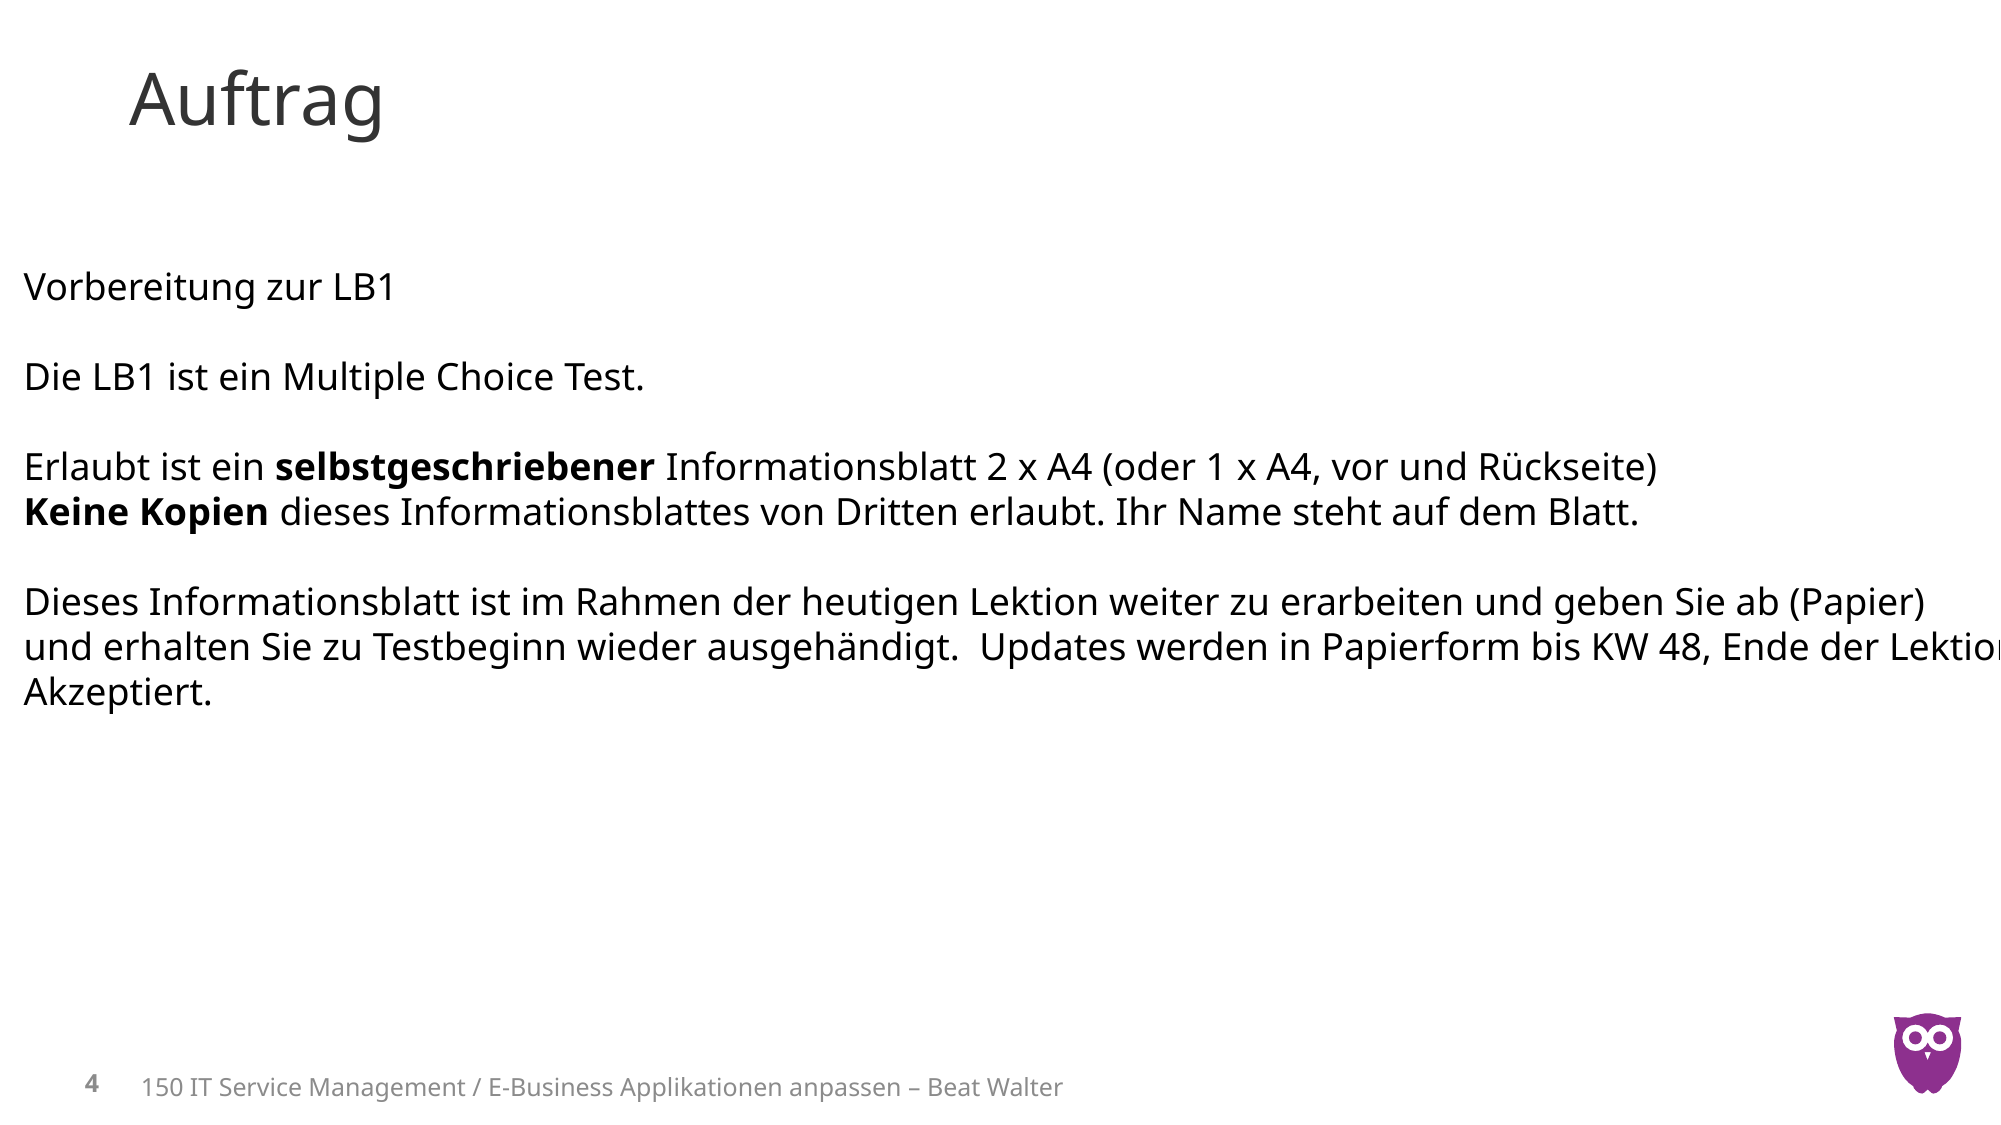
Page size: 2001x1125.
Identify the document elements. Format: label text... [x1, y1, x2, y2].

footer 150 IT Service Management / E-Business Applikationen anpassen – Beat Walter [125, 1058, 1461, 1125]
title Auftrag [114, 54, 1886, 149]
text_box Vorbereitung zur LB1 Die LB1 ist ein Multiple Choice Test. Erlaubt ist ein selbstgeschriebener Informationsblatt 2 x A4 (oder 1 x A4, vor und Rückseite) Keine Kopien dieses Informationsblattes von Dritten erlaubt. Ihr Name steht auf dem Blatt. Dieses Informationsblatt ist im Rahmen der heutigen Lektion weiter zu erarbeiten und geben Sie ab (Papier) und erhalten Sie zu Testbeginn wieder ausgehändigt. Updates werden in Papierform bis KW 48, Ende der Lektion Akzeptiert. [8, 255, 2000, 721]
slide_number 4 [24, 1058, 115, 1125]
